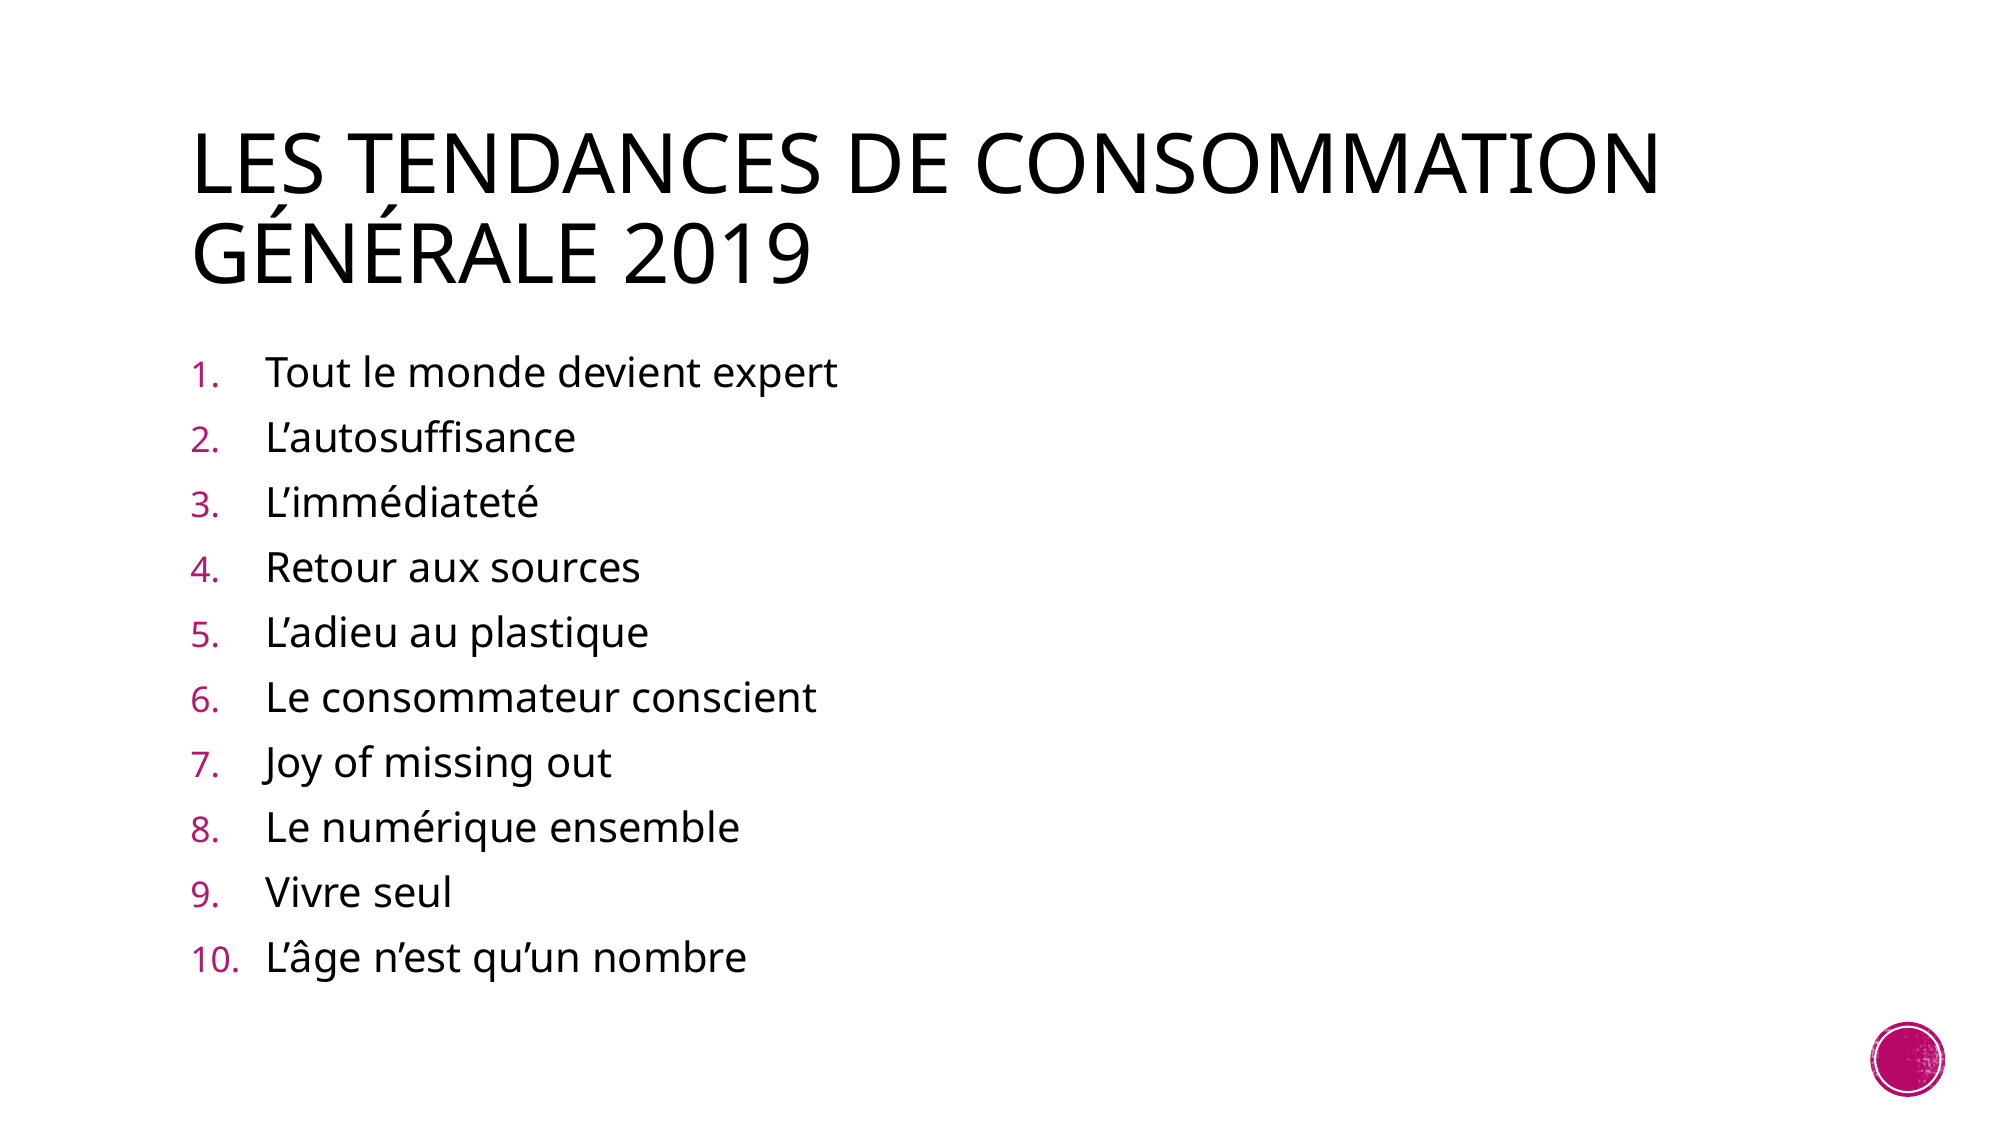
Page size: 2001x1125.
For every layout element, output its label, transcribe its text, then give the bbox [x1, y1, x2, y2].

list Tout le monde devient expert L’autosuffisance L’immédiateté Retour aux sources L’adieu au plastique Le consommateur conscient Joy of missing out Le numérique ensemble Vivre seul L’âge n’est qu’un nombre [175, 348, 1826, 1013]
title Les tendances de consommation générale 2019 [175, 79, 1826, 344]
